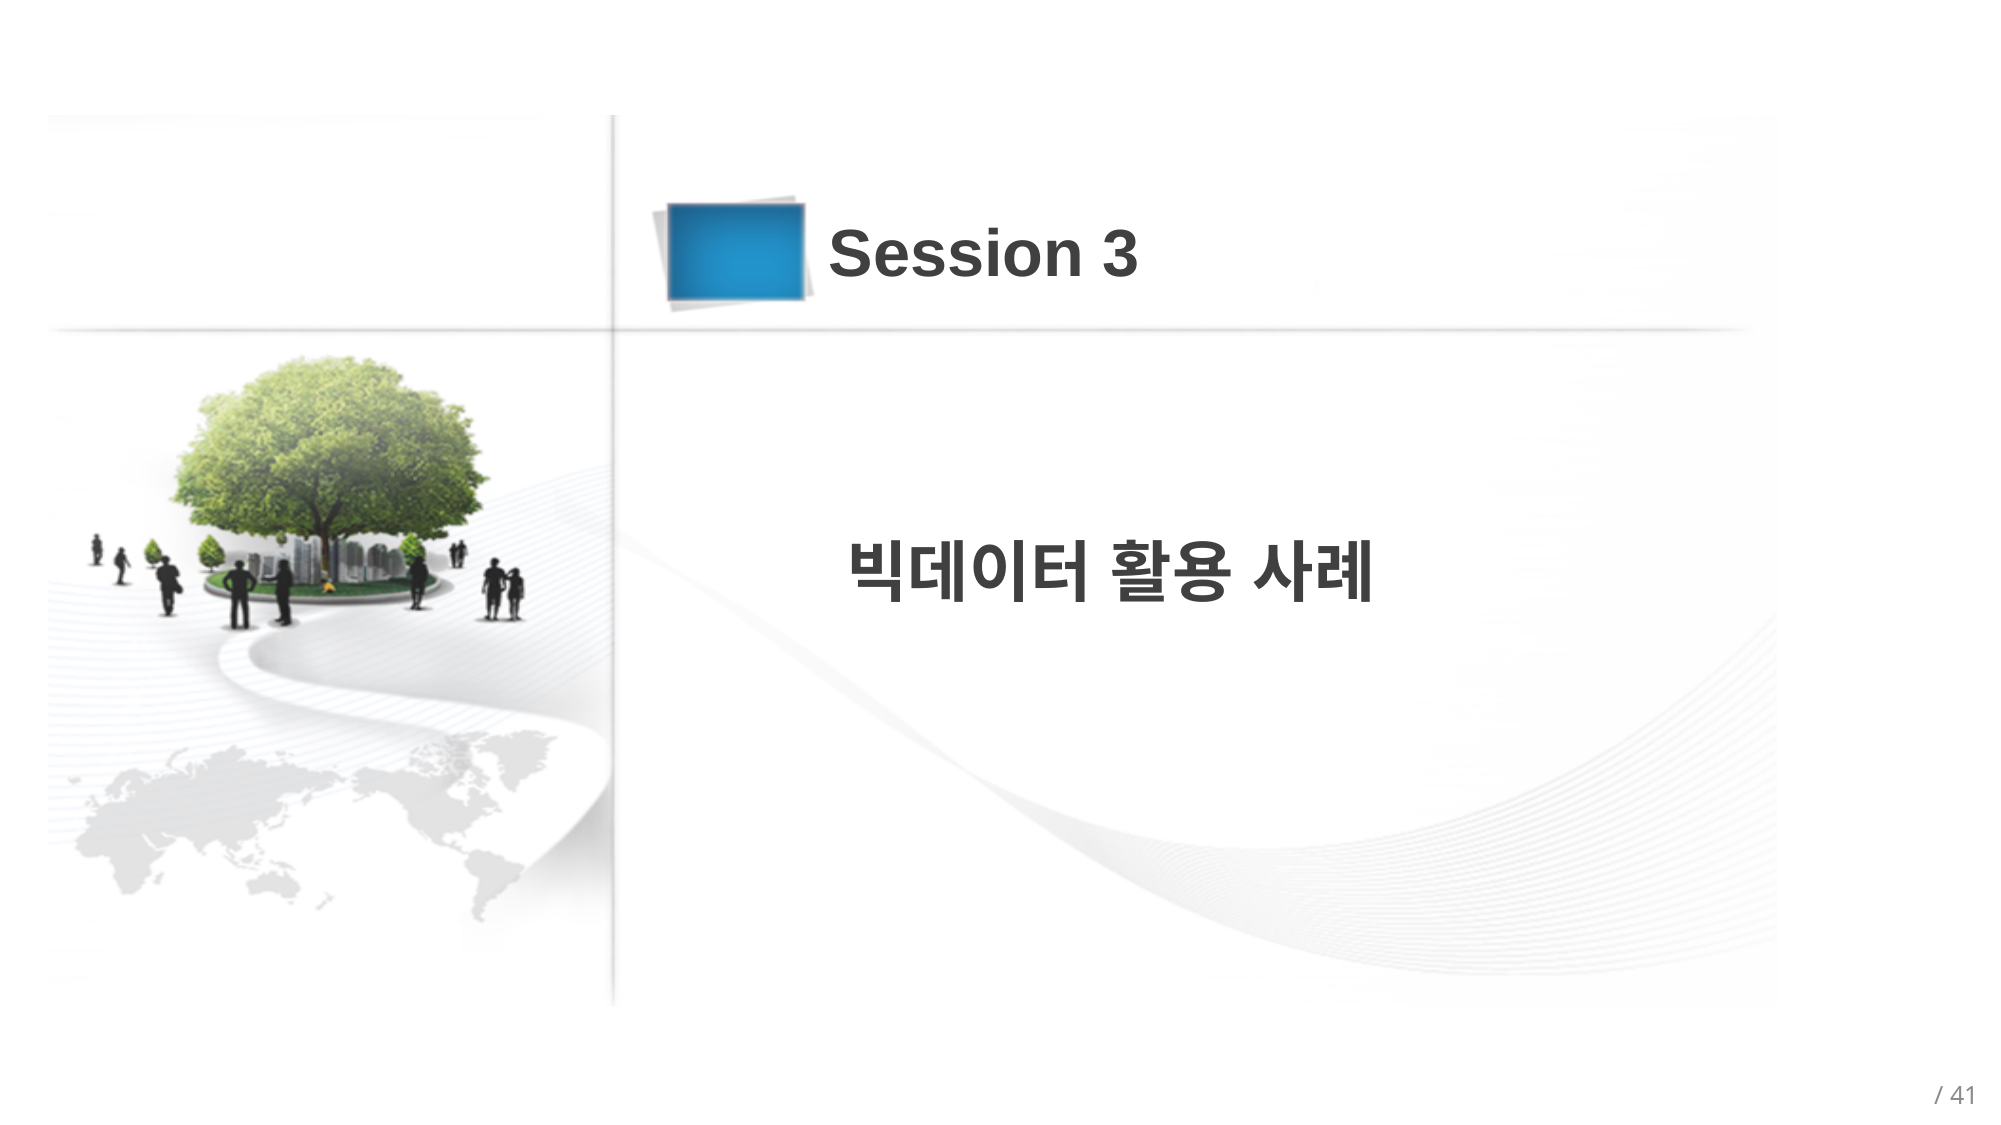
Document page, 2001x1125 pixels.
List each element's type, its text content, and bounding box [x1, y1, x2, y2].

text_box Session 3 빅데이터 활용 사례 [758, 202, 1911, 749]
slide_number / 41 [1533, 1078, 2000, 1114]
picture [48, 115, 1779, 1010]
